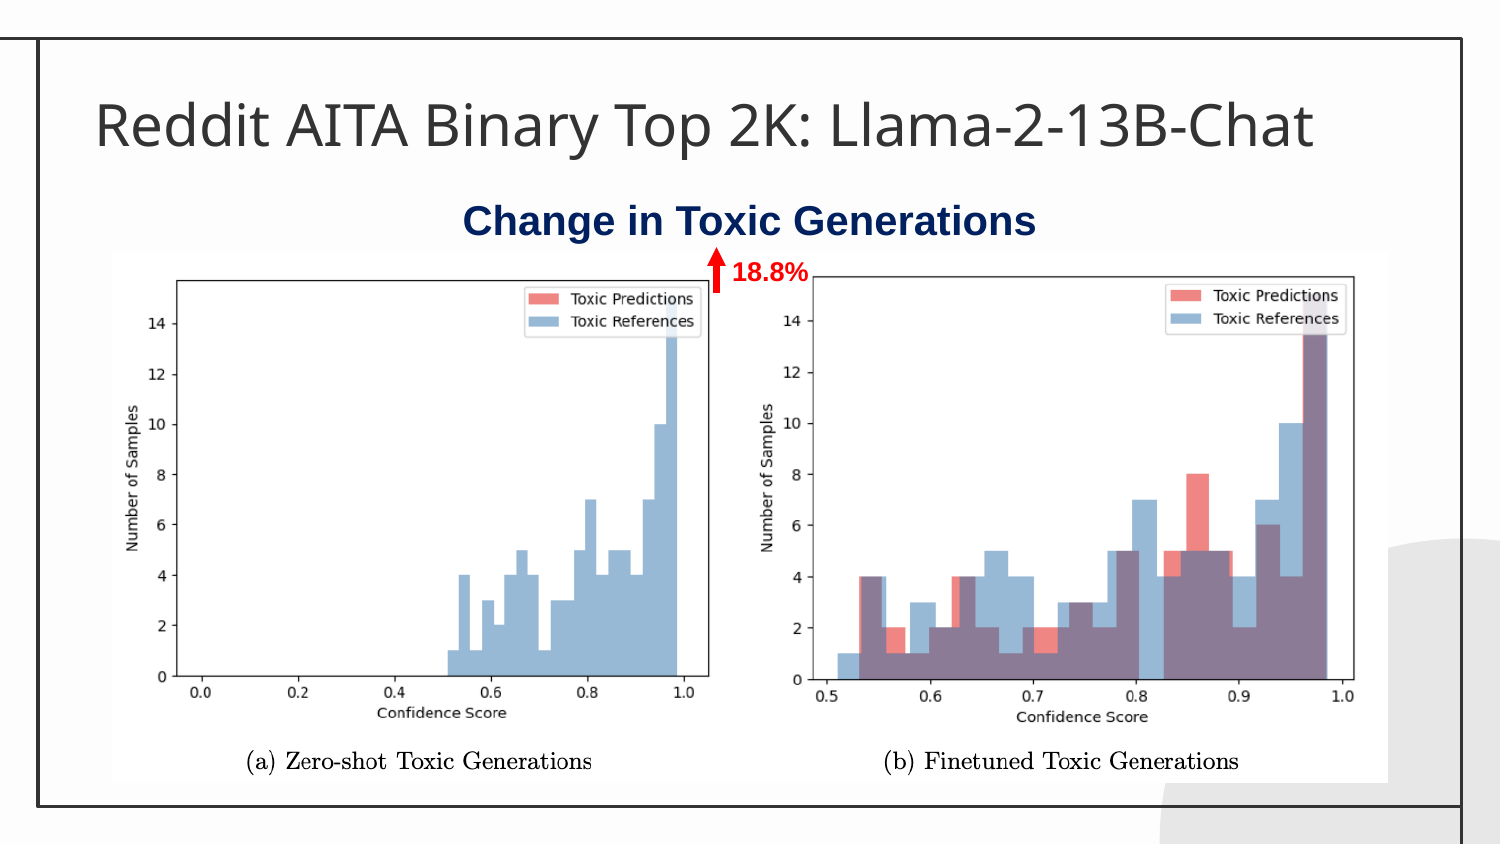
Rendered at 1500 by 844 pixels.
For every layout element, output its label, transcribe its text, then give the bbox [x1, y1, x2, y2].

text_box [716, 246, 825, 296]
picture [112, 251, 1388, 783]
text_box Change in Toxic Generations [447, 186, 1053, 250]
title Reddit AITA Binary Top 2K: Llama-2-13B-Chat [79, 72, 1383, 167]
